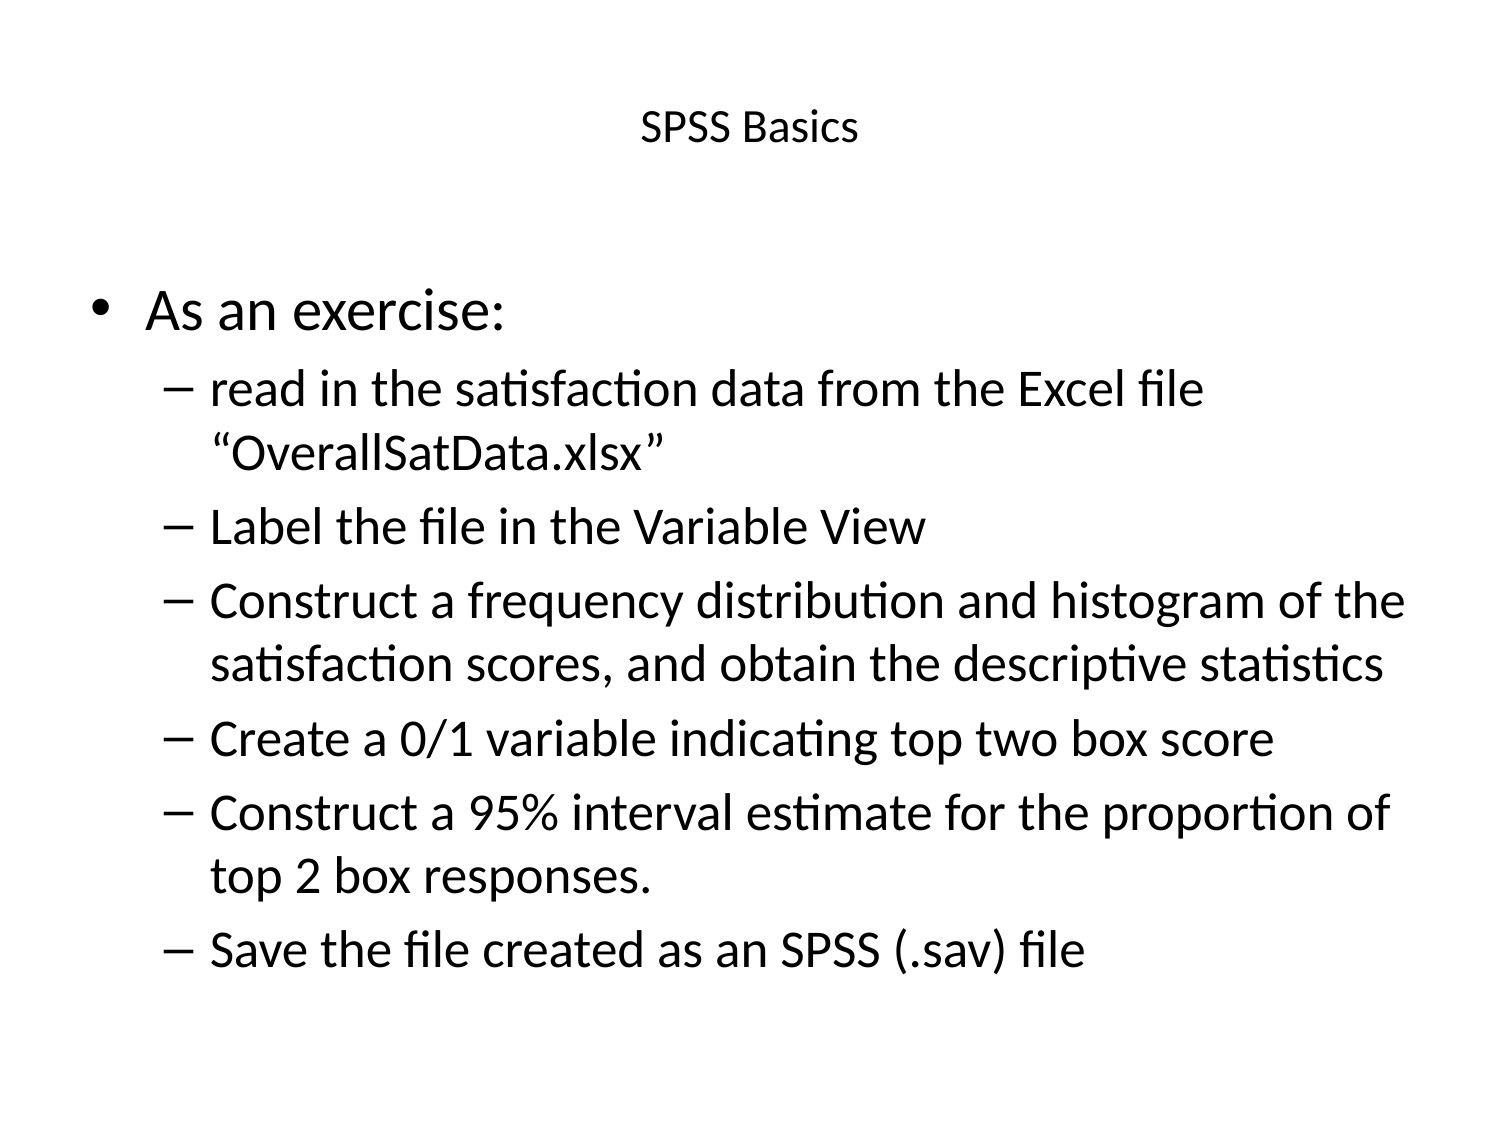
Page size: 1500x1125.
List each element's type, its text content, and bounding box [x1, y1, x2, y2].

list As an exercise: read in the satisfaction data from the Excel file “OverallSatData.xlsx” Label the file in the Variable View Construct a frequency distribution and histogram of the satisfaction scores, and obtain the descriptive statistics Create a 0/1 variable indicating top two box score Construct a 95% interval estimate for the proportion of top 2 box responses. Save the file created as an SPSS (.sav) file [75, 262, 1425, 1005]
title SPSS Basics [75, 87, 1425, 218]
